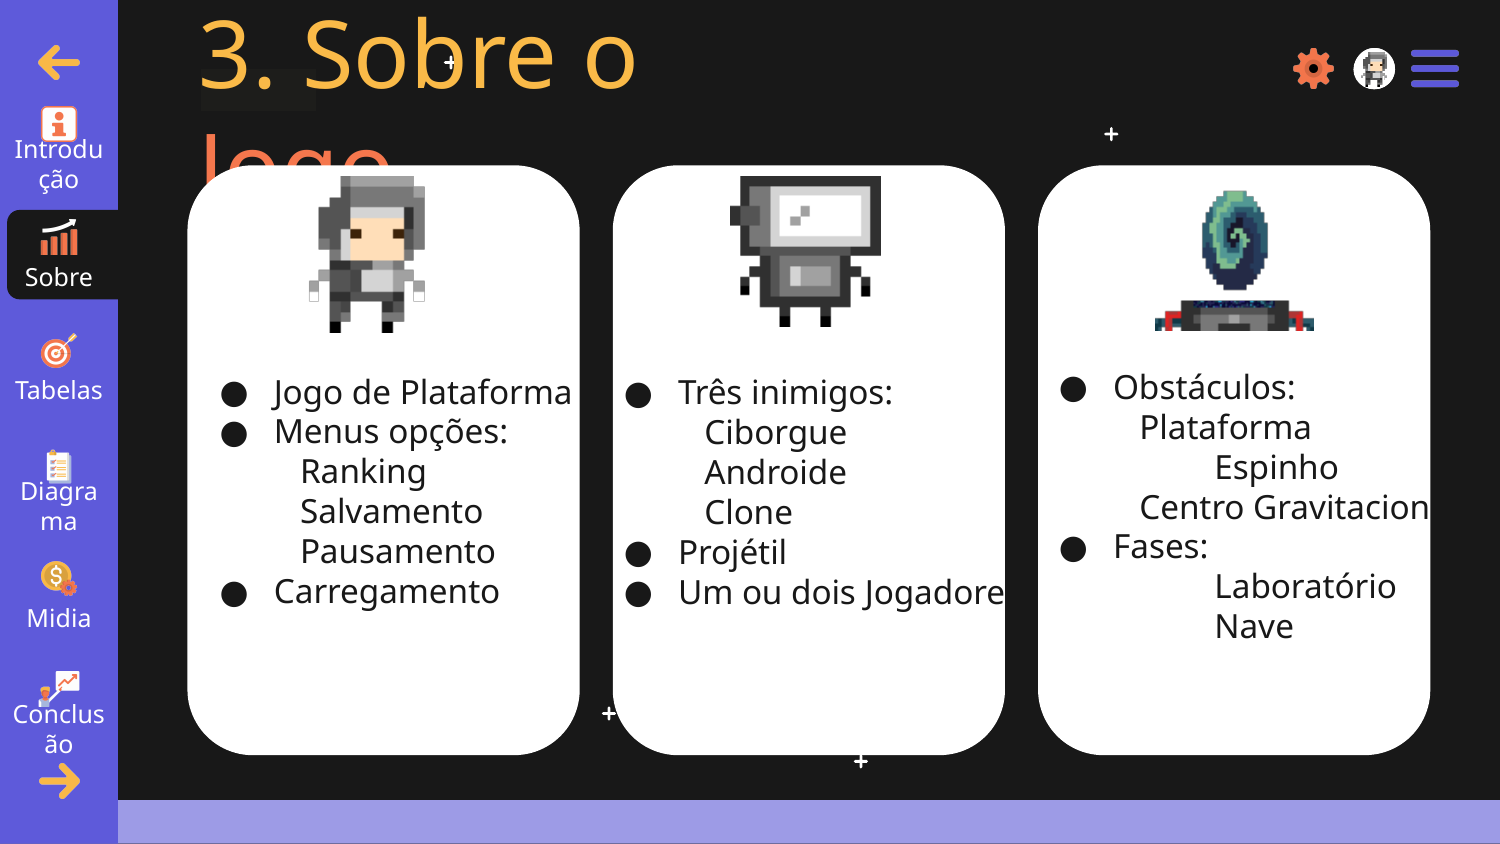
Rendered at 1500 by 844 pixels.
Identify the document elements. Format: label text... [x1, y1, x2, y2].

text_box [187, 165, 580, 756]
text_box [612, 165, 1005, 429]
picture [38, 44, 80, 81]
picture [38, 561, 80, 597]
picture [1290, 48, 1337, 89]
picture [1154, 172, 1314, 331]
picture [1350, 48, 1398, 89]
text_box Introdução [11, 141, 107, 185]
text_box [612, 553, 1006, 756]
picture [38, 763, 80, 799]
picture [1411, 48, 1459, 89]
picture [289, 176, 447, 333]
picture [730, 176, 882, 327]
text_box Sobre [11, 254, 107, 299]
picture [38, 106, 80, 142]
subtitle Três inimigos: Ciborgue Androide Clone Projétil Um ou dois Jogadores [603, 429, 1073, 553]
text_box [7, 209, 124, 300]
text_box [1038, 567, 1431, 756]
subtitle Jogo de Plataforma Menus opções: Ranking Salvamento Pausamento Carregamento [198, 449, 580, 572]
picture [38, 219, 80, 255]
text_box Diagrama [11, 483, 107, 528]
picture [38, 332, 80, 369]
text_box Conclusão [11, 706, 107, 750]
picture [38, 449, 80, 485]
text_box Midia [11, 595, 107, 640]
title 3. Sobre o Jogo [198, 38, 699, 177]
subtitle Obstáculos: Plataforma Espinho Centro Gravitacional Fases: Laboratório Nave [1038, 444, 1500, 567]
text_box [1038, 165, 1431, 444]
picture [38, 671, 80, 707]
text_box Tabelas [11, 367, 107, 412]
